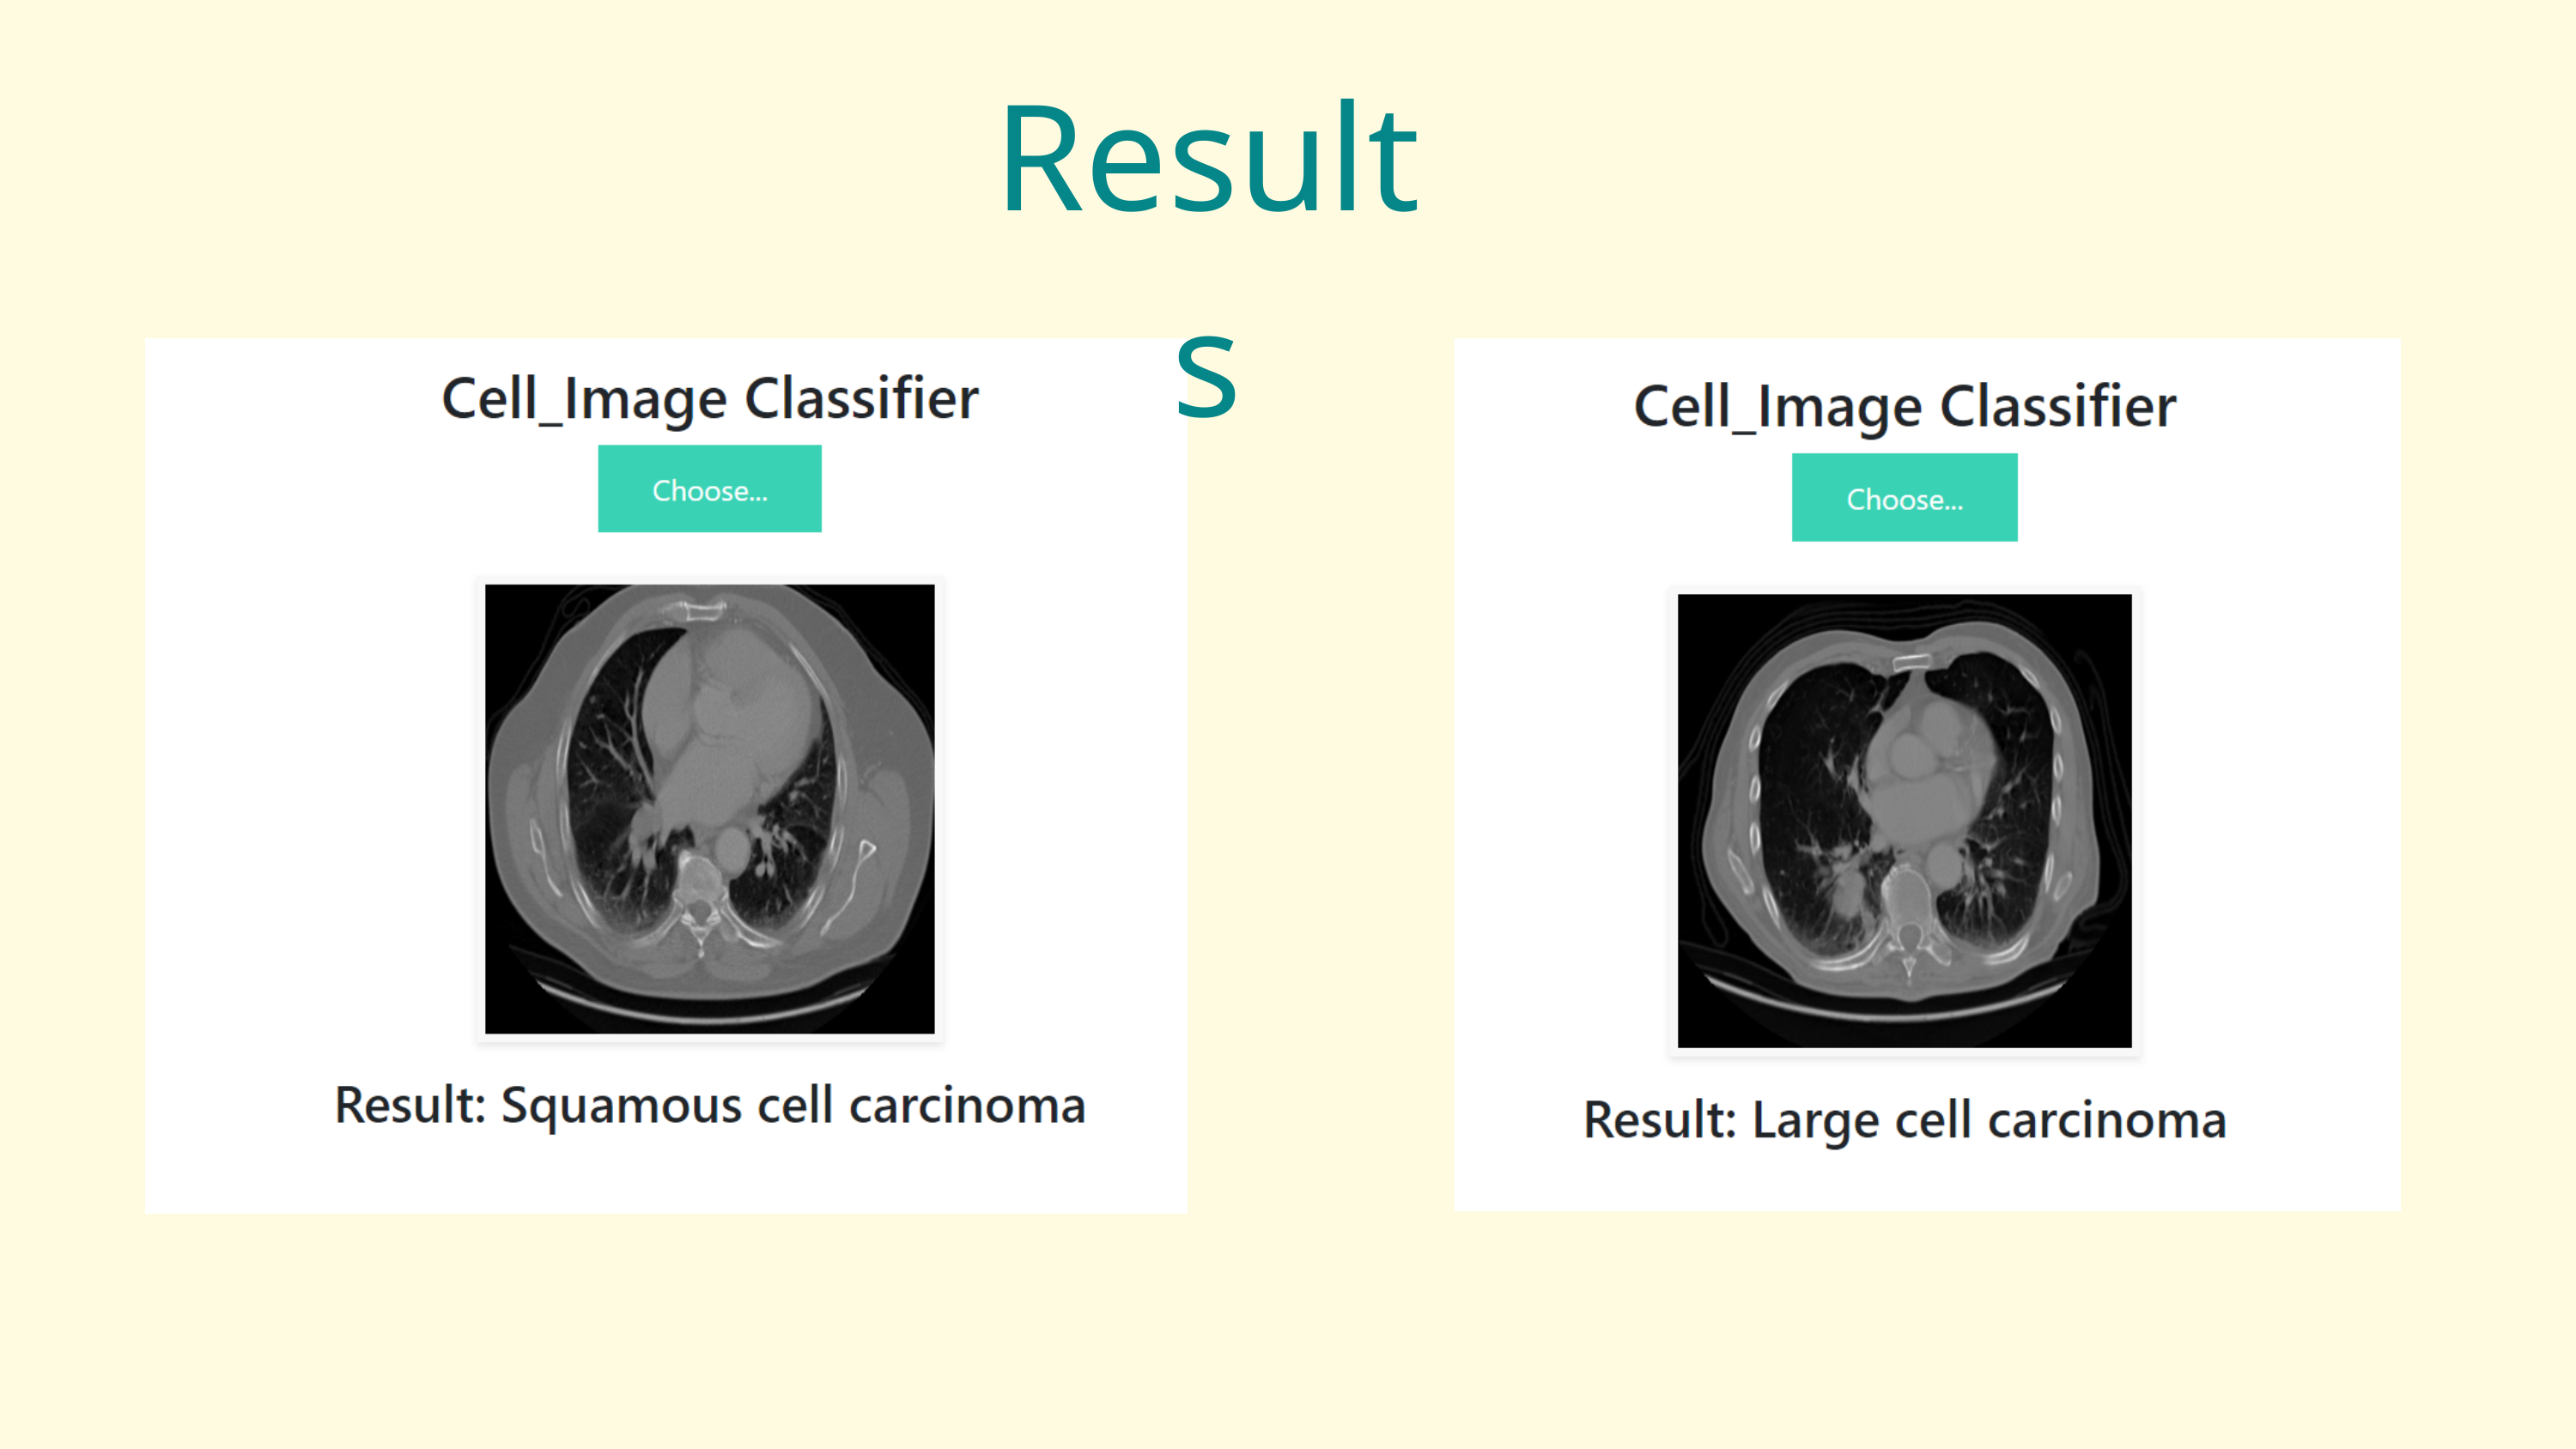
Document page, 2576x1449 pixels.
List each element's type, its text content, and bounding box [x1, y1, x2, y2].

text_box Results [958, 33, 1455, 446]
text_box [1454, 338, 2401, 1211]
text_box [144, 338, 1188, 1214]
